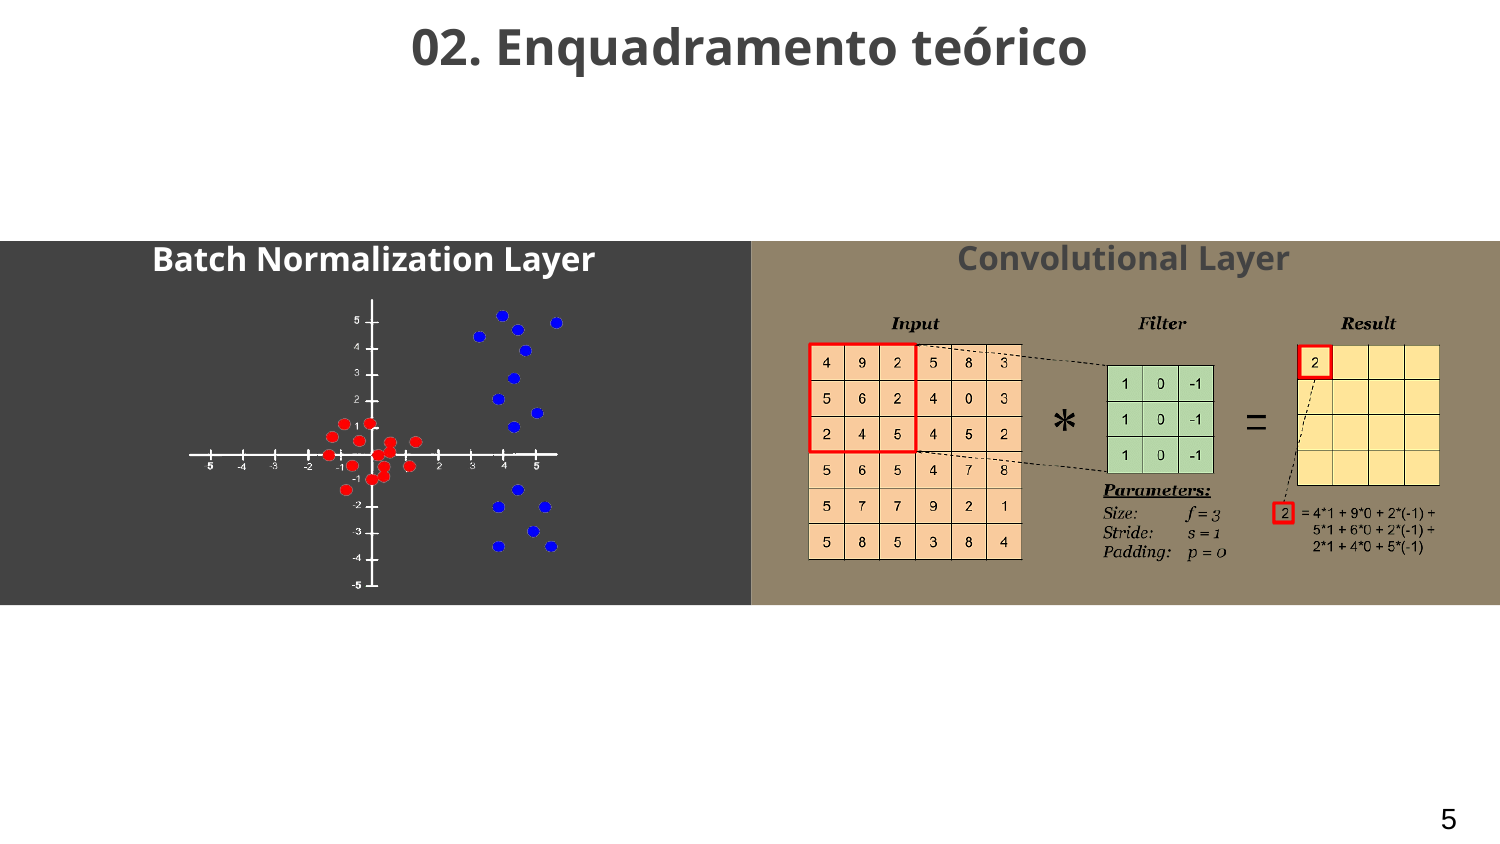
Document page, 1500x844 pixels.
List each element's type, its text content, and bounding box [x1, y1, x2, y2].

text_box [0, 238, 1500, 606]
title 02. Enquadramento teórico [0, 0, 1500, 101]
